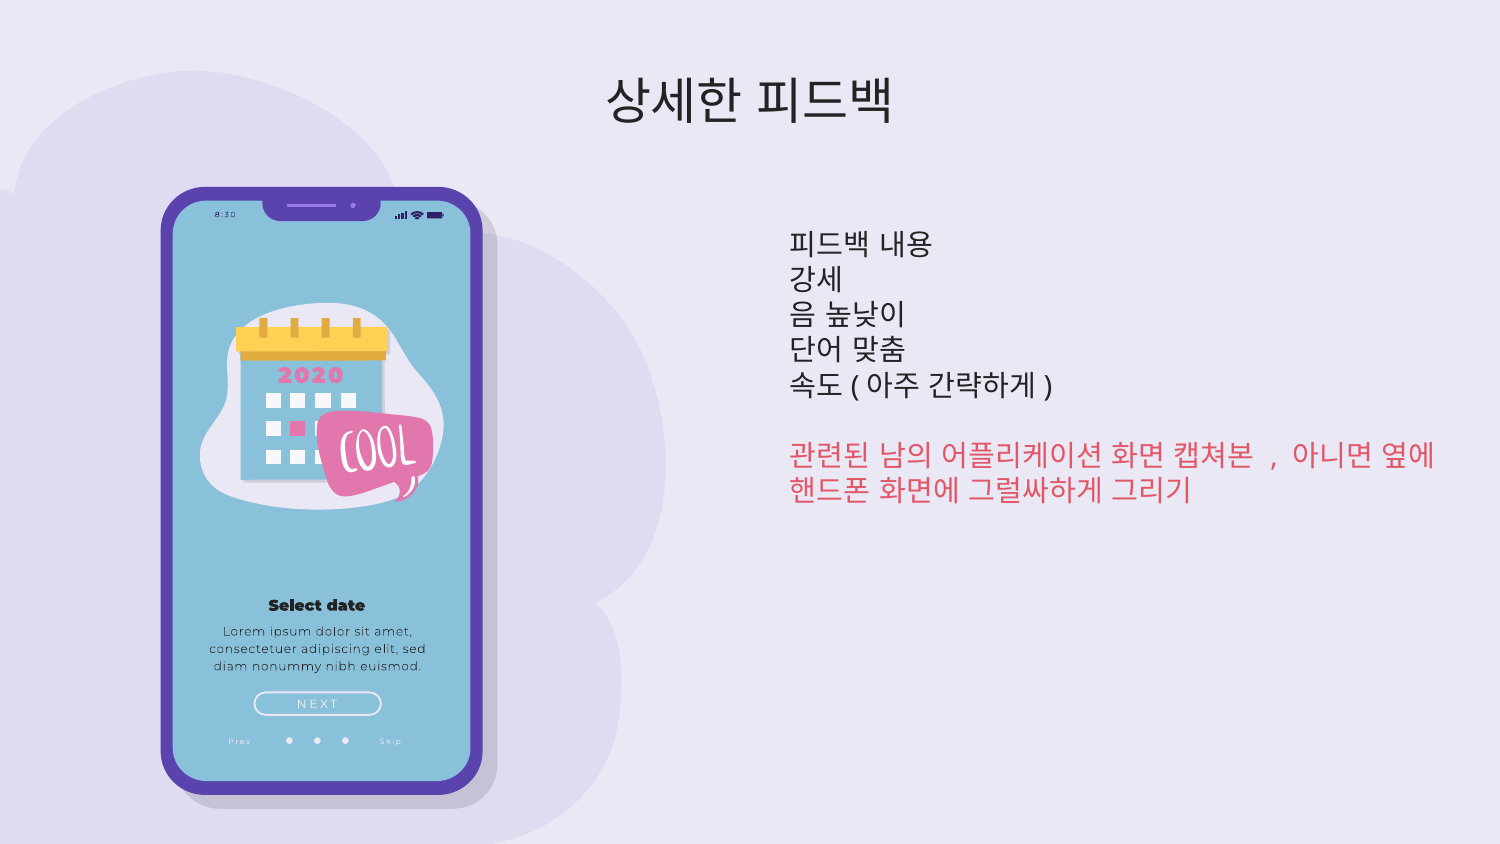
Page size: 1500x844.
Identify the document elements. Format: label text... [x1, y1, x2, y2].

title 상세한 피드백 [51, 54, 1449, 149]
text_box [160, 186, 498, 809]
text_box 피드백 내용 강세 음 높낮이 단어 맞춤 속도(아주 간략하게) 관련된 남의 어플리케이션 화면 캡쳐본 , 아니면 옆에 핸드폰 화면에 그럴싸하게 그리기 [749, 183, 1461, 781]
